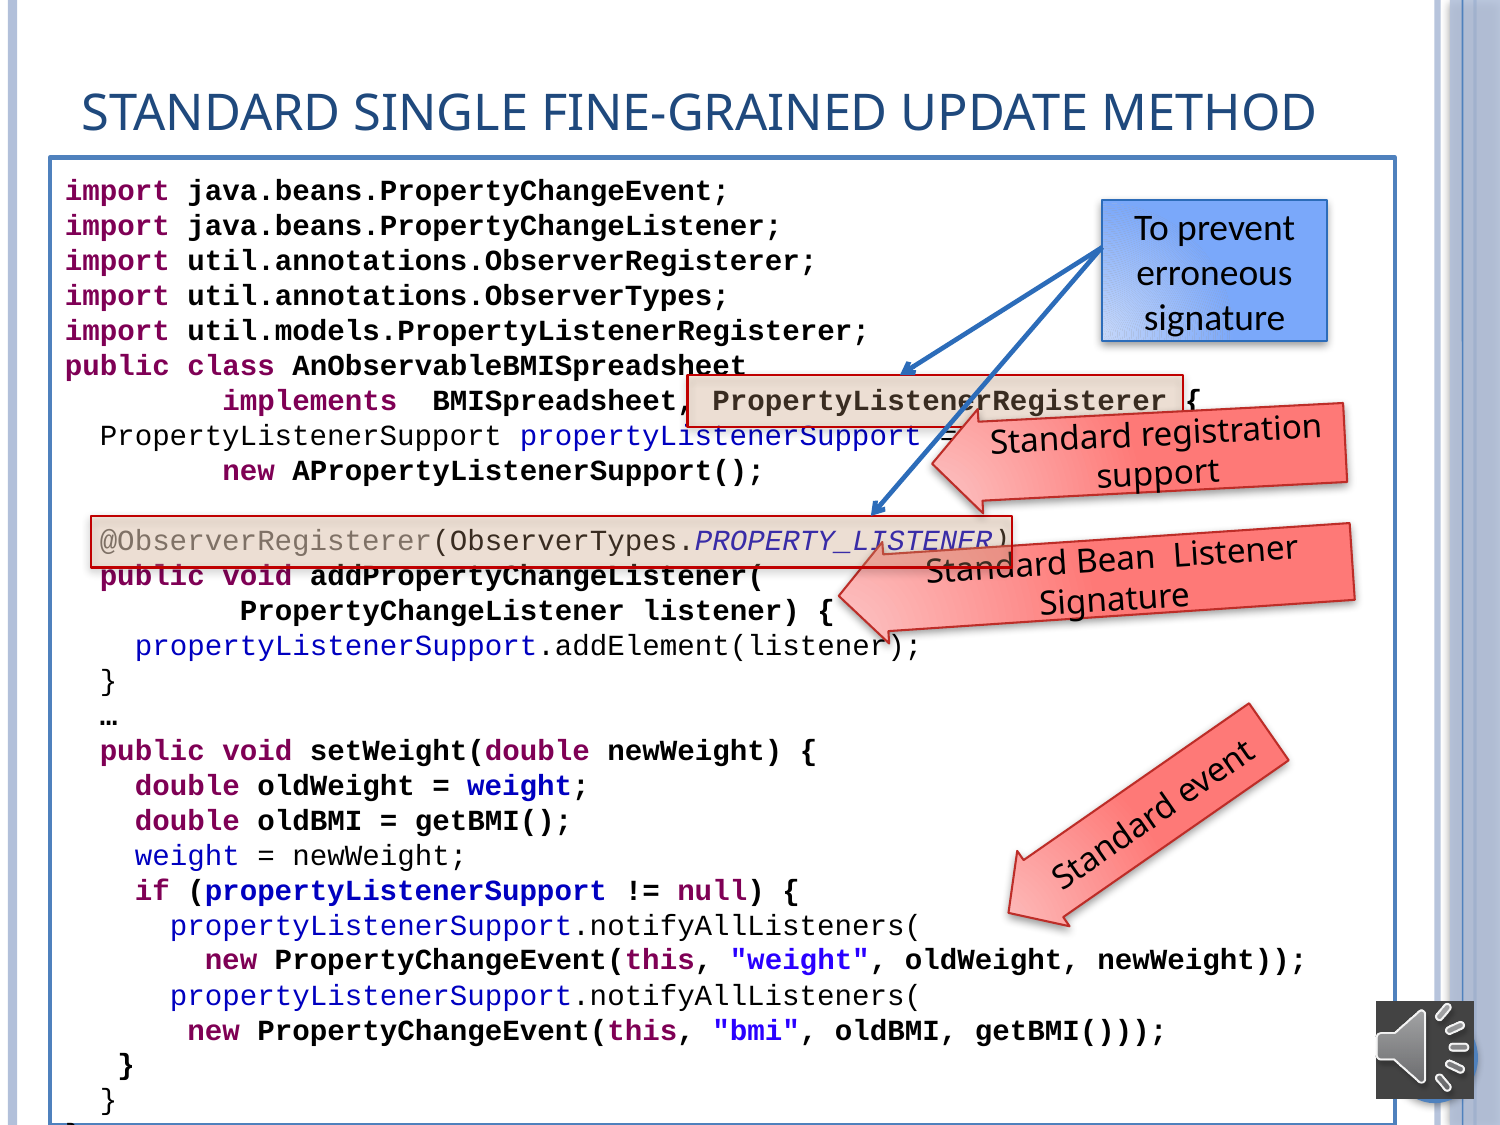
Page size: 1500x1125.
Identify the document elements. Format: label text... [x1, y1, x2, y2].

text_box Standard registration support [1127, 401, 1349, 495]
text_box [686, 374, 845, 428]
picture [1374, 999, 1476, 1101]
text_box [851, 265, 1122, 498]
text_box import java.beans.PropertyChangeEvent; import java.beans.PropertyChangeListener; import util.annotations.ObserverRegisterer; import util.annotations.ObserverTypes; import util.models.PropertyListenerRegisterer; public class AnObservableBMISpreadsheet implements BMISpreadsheet, PropertyListenerRegisterer { PropertyListenerSupport propertyListenerSupport = new APropertyListenerSupport(); @ObserverRegisterer(ObserverTypes.PROPERTY_LISTENER) public void addPropertyChangeListener( PropertyChangeListener listener) { propertyListenerSupport.addElement(listener); } … public void setWeight(double newWeight) { double oldWeight = weight; double oldBMI = getBMI(); weight = newWeight; if (propertyListenerSupport != null) { propertyListenerSupport.notifyAllListeners( new PropertyChangeEvent(this, "weight", oldWeight, newWeight)); propertyListenerSupport.notifyAllListeners( new PropertyChangeEvent(this, "bmi", oldBMI, getBMI())); } } } [48, 155, 1397, 1125]
text_box Standard Bean Listener Signature [837, 522, 1356, 645]
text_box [899, 246, 1103, 376]
text_box Standard event [1007, 702, 1290, 928]
text_box To prevent erroneous signature [1101, 199, 1328, 342]
text_box [1128, 374, 1184, 411]
title Standard Single fine-grained update method [24, 45, 1375, 175]
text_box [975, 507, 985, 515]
text_box [90, 515, 1013, 569]
